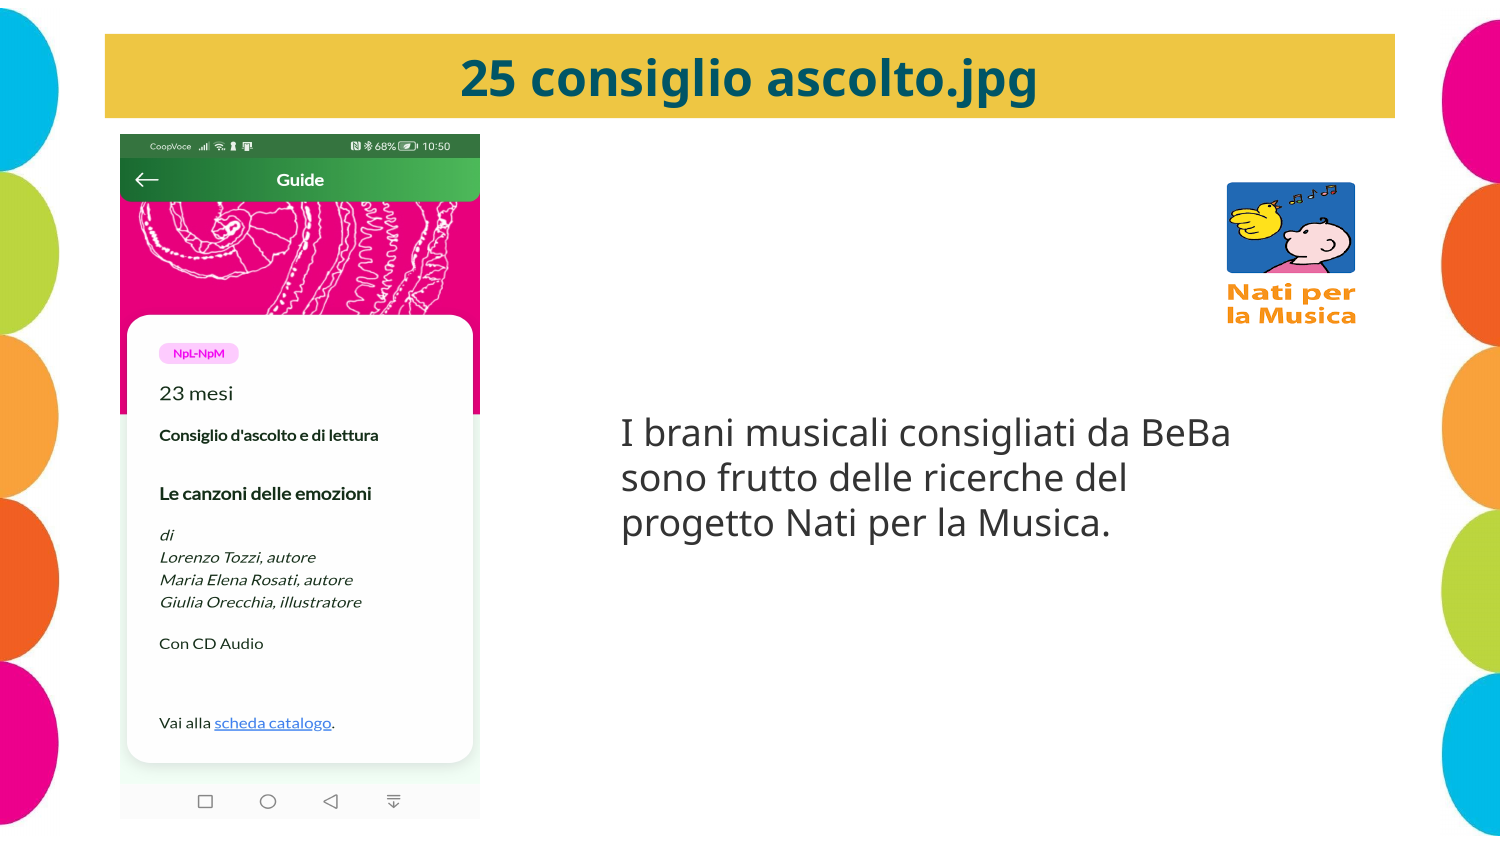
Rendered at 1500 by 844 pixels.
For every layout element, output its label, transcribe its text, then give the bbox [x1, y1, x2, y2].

text_box I brani musicali consigliati da BeBa sono frutto delle ricerche del progetto Nati per la Musica. [599, 135, 1275, 819]
picture [0, 8, 60, 836]
picture [119, 134, 480, 819]
picture [1199, 168, 1380, 338]
text_box 25 consiglio ascolto.jpg [119, 42, 1380, 110]
picture [1439, 8, 1500, 836]
text_box [104, 33, 1395, 119]
